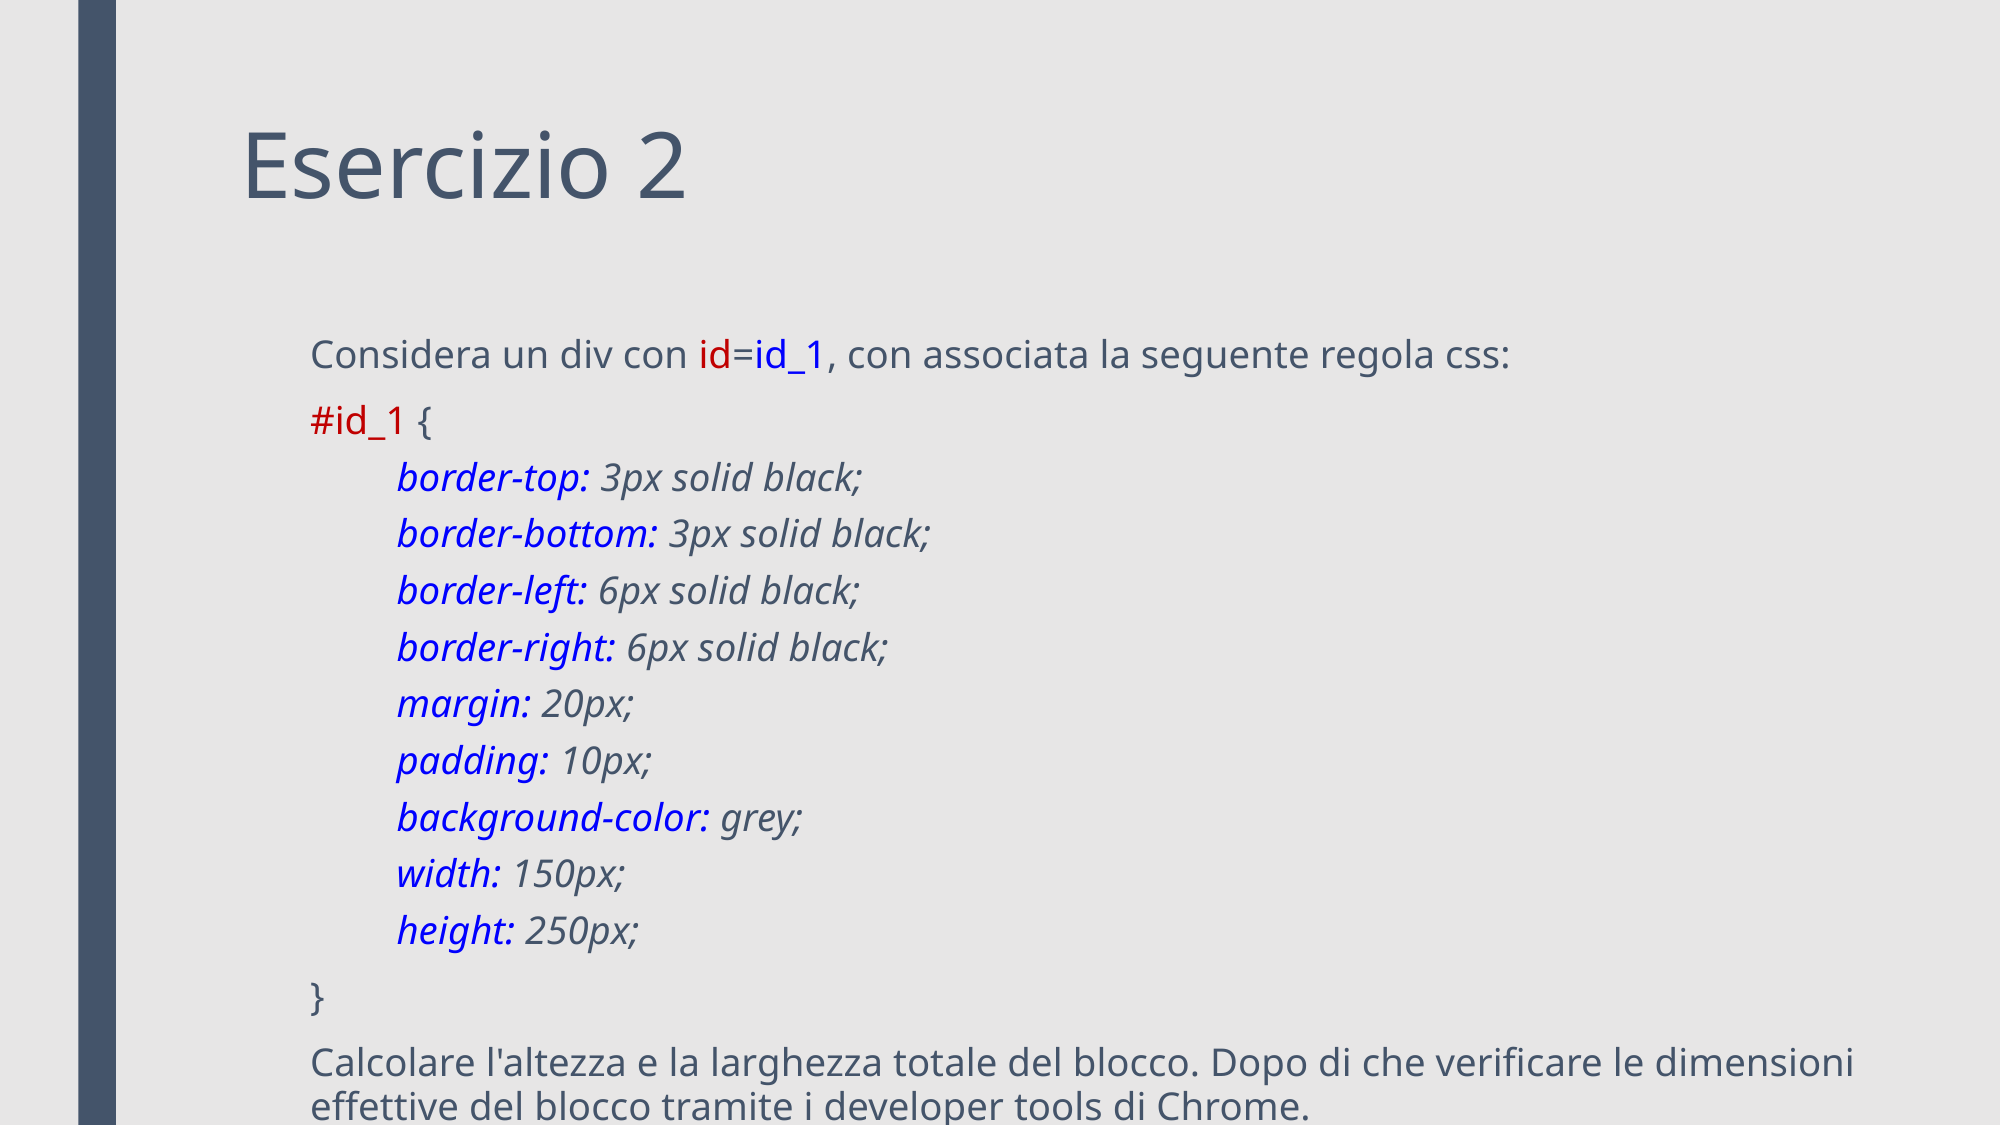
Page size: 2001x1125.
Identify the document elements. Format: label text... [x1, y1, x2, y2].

title Esercizio 2 [225, 112, 2000, 357]
list Considera un ​div con id=id_1, con associata la seguente regola css: #id_1 { border-top: 3px solid black; border-bottom: 3px solid black; border-left: 6px solid black; border-right: 6px solid black; margin: 20px; padding: 10px; background-color: grey; width: 150px; height: 250px; } Calcolare l'altezza e la larghezza totale del blocco. Dopo di che verificare le dimensioni effettive del blocco tramite i developer tools di Chrome. [295, 326, 2000, 1125]
